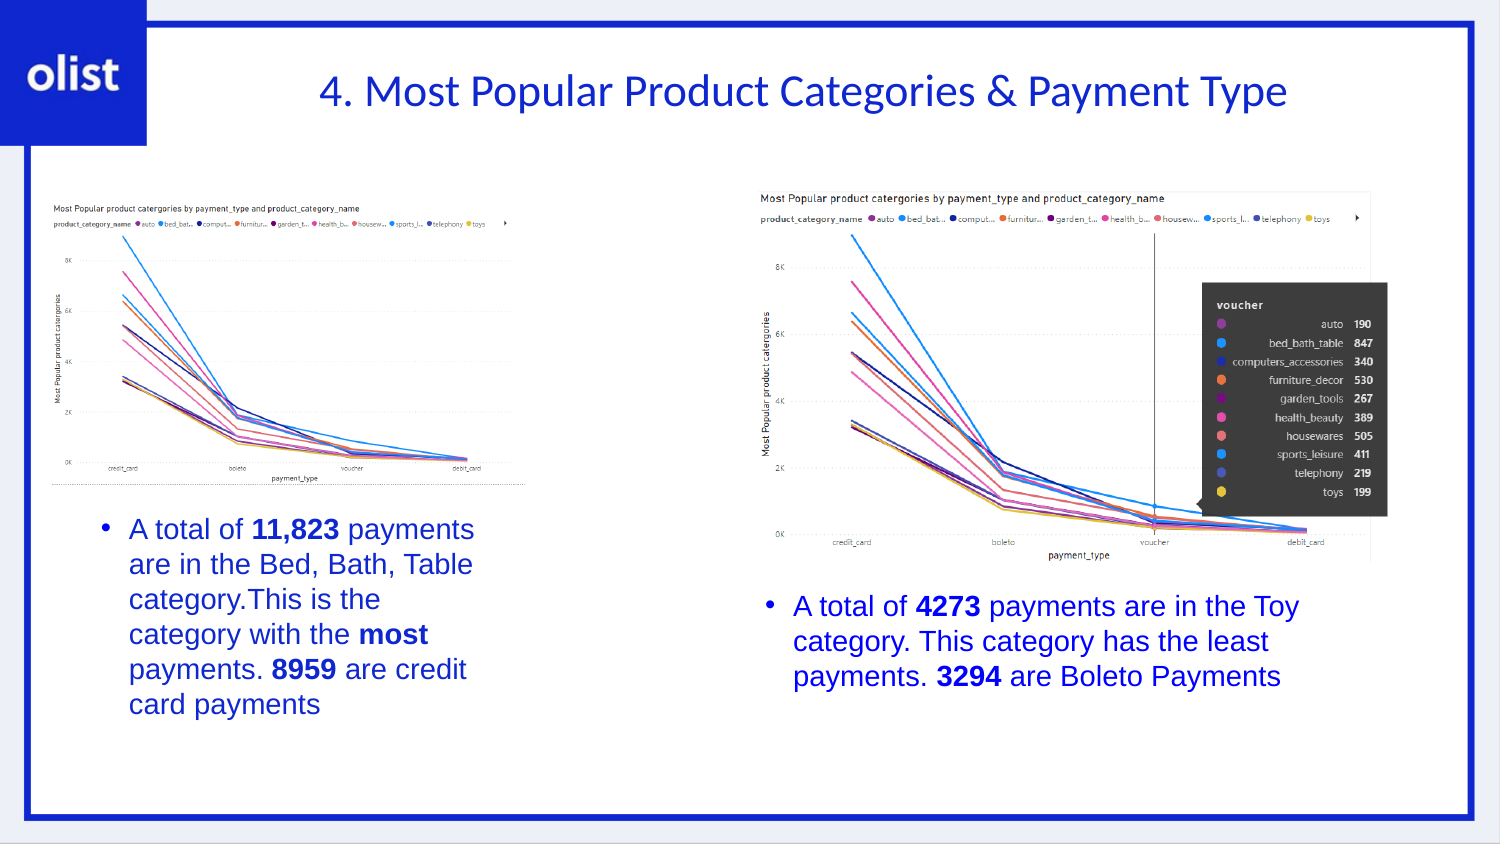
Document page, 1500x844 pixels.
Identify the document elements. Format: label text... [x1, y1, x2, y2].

title 4. Most Popular Product Categories & Payment Type [159, 41, 1449, 136]
text_box A total of 4273 payments are in the Toy category. This category has the least payments. 3294 are Boleto Payments [750, 579, 1320, 700]
text_box A total of 11,823 payments are in the Bed, Bath, Table category.This is the category with the most payments. 8959 are credit card payments [85, 502, 491, 778]
picture [0, 0, 1500, 844]
